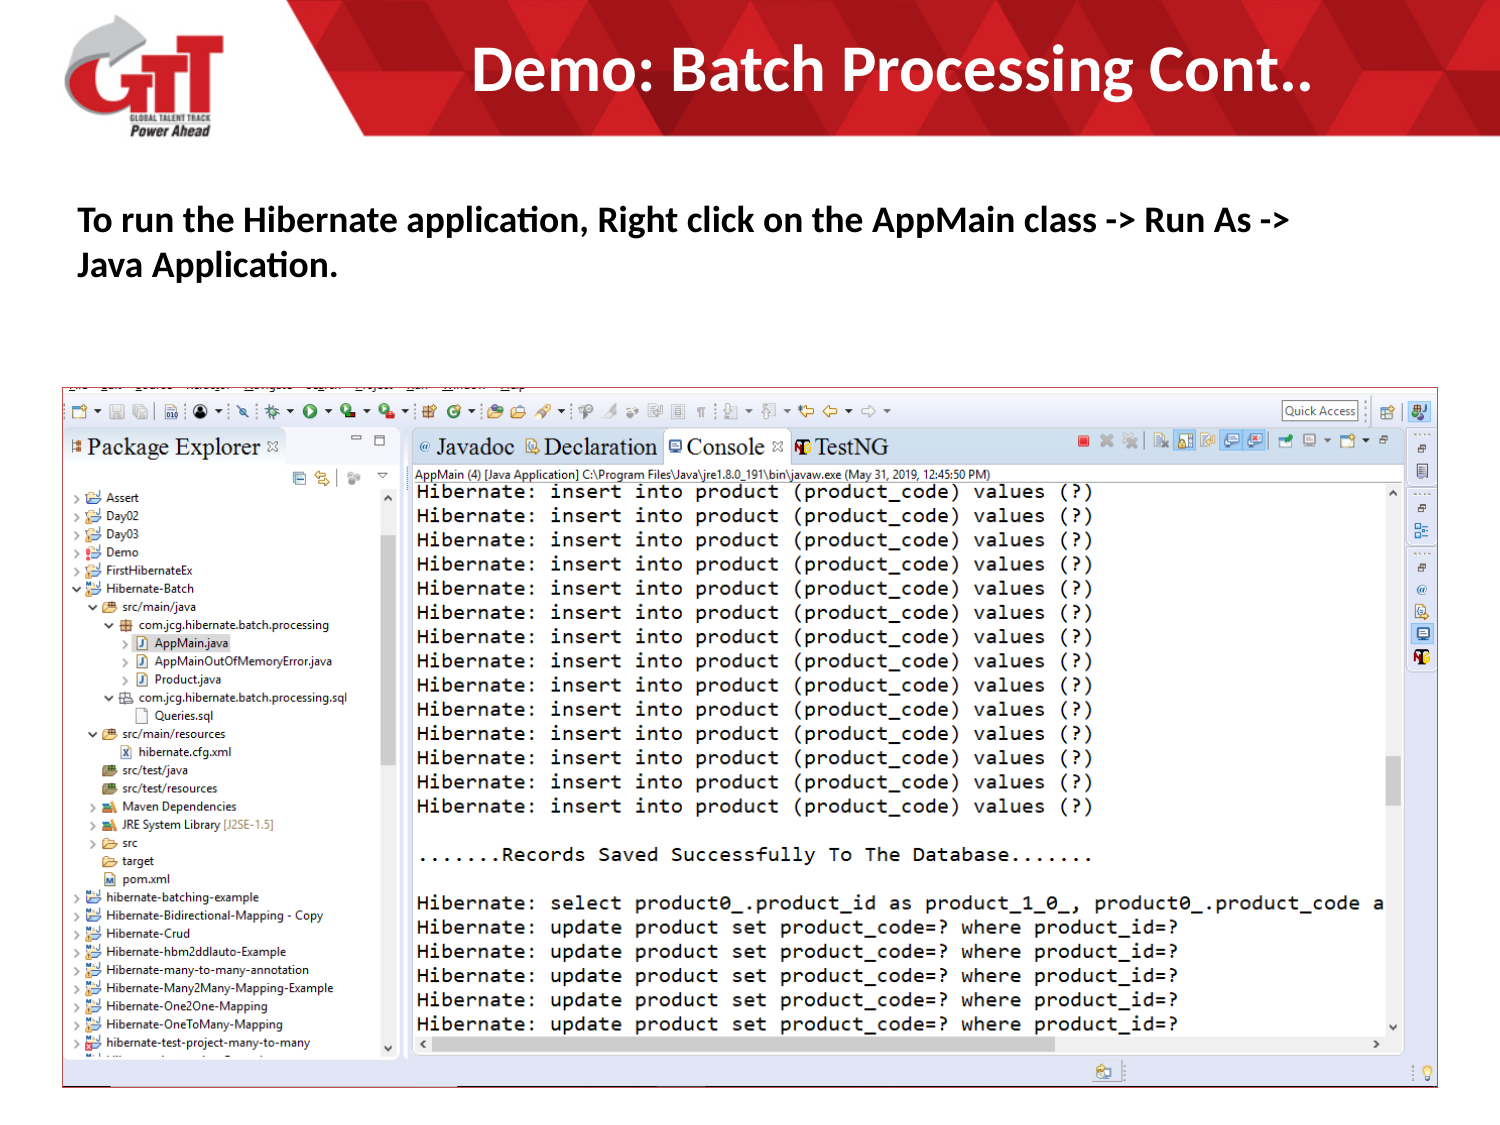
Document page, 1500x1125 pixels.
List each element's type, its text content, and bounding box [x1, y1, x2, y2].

picture [0, 0, 1500, 1125]
title Demo: Batch Processing Cont.. [324, 12, 1463, 118]
text_box To run the Hibernate application, Right click on the AppMain class -> Run As -> Java Application. [62, 187, 1363, 293]
